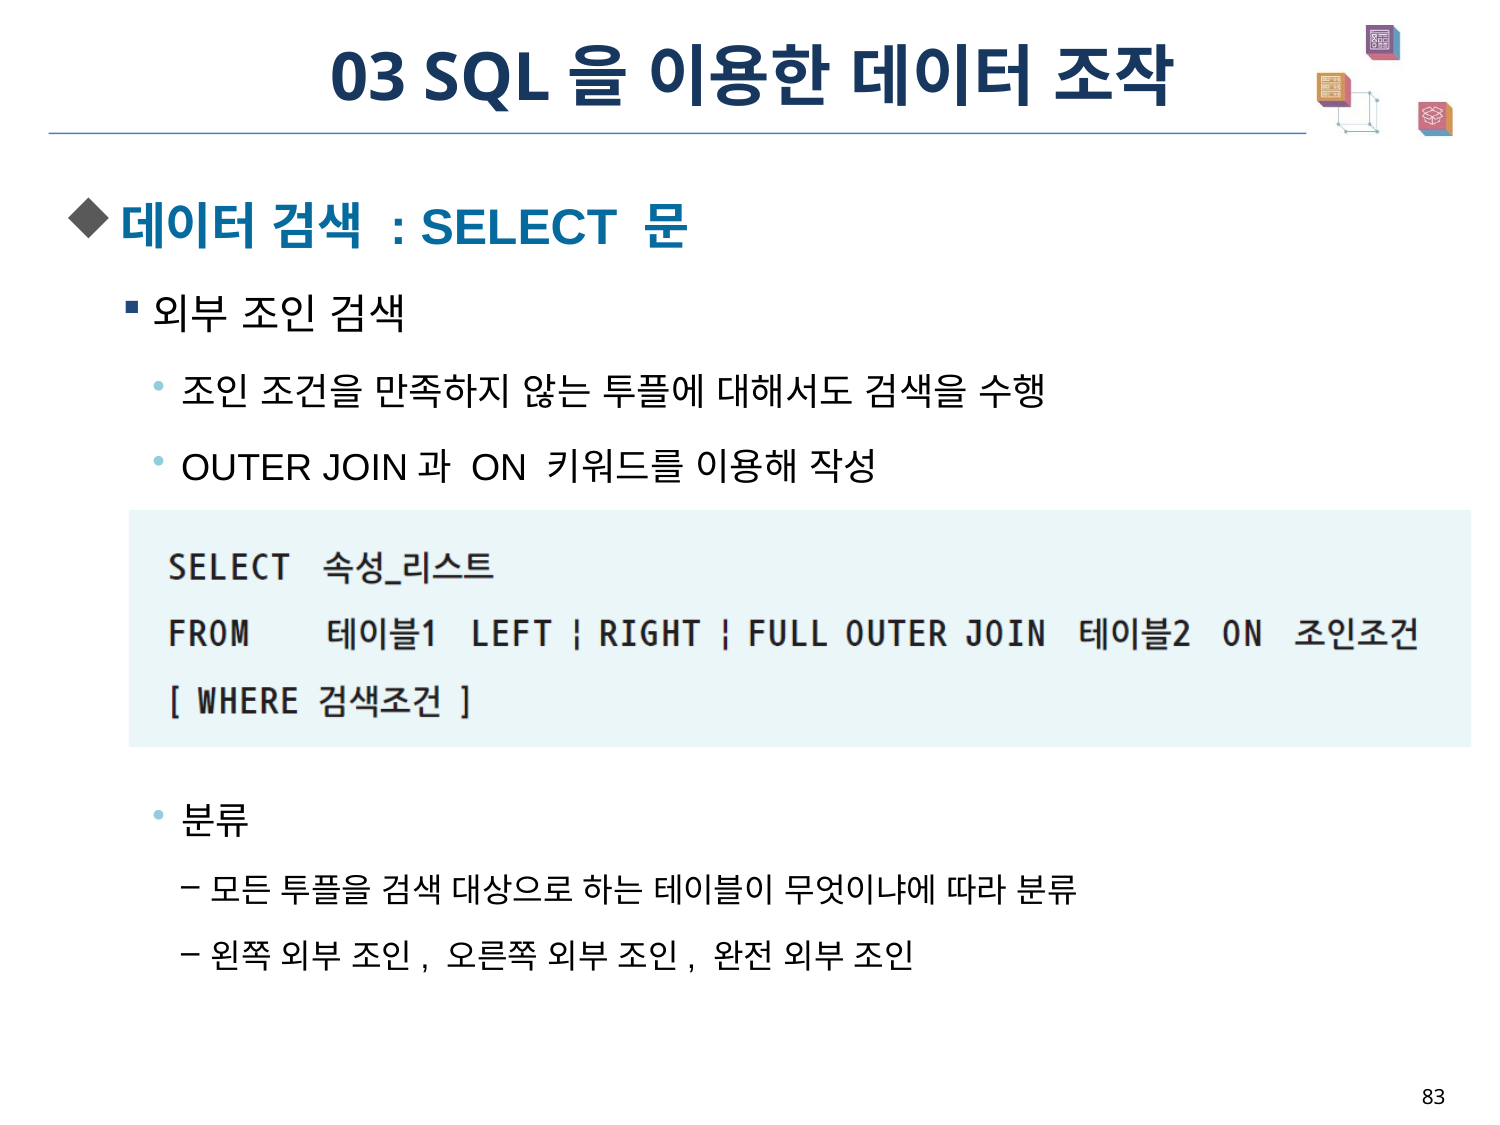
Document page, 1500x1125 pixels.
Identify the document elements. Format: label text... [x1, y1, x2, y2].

picture [1316, 123, 1453, 138]
picture [128, 510, 1472, 748]
title 03 SQL을 이용한 데이터 조작 [48, 25, 1459, 123]
list 데이터 검색 : SELECT 문 외부 조인 검색 조인 조건을 만족하지 않는 투플에 대해서도 검색을 수행 OUTER JOIN과 ON 키워드를 이용해 작성 분류 모든 투플을 검색 대상으로 하는 테이블이 무엇이냐에 따라 분류 왼쪽 외부 조인, 오른쪽 외부 조인, 완전 외부 조인 [48, 187, 1452, 1097]
